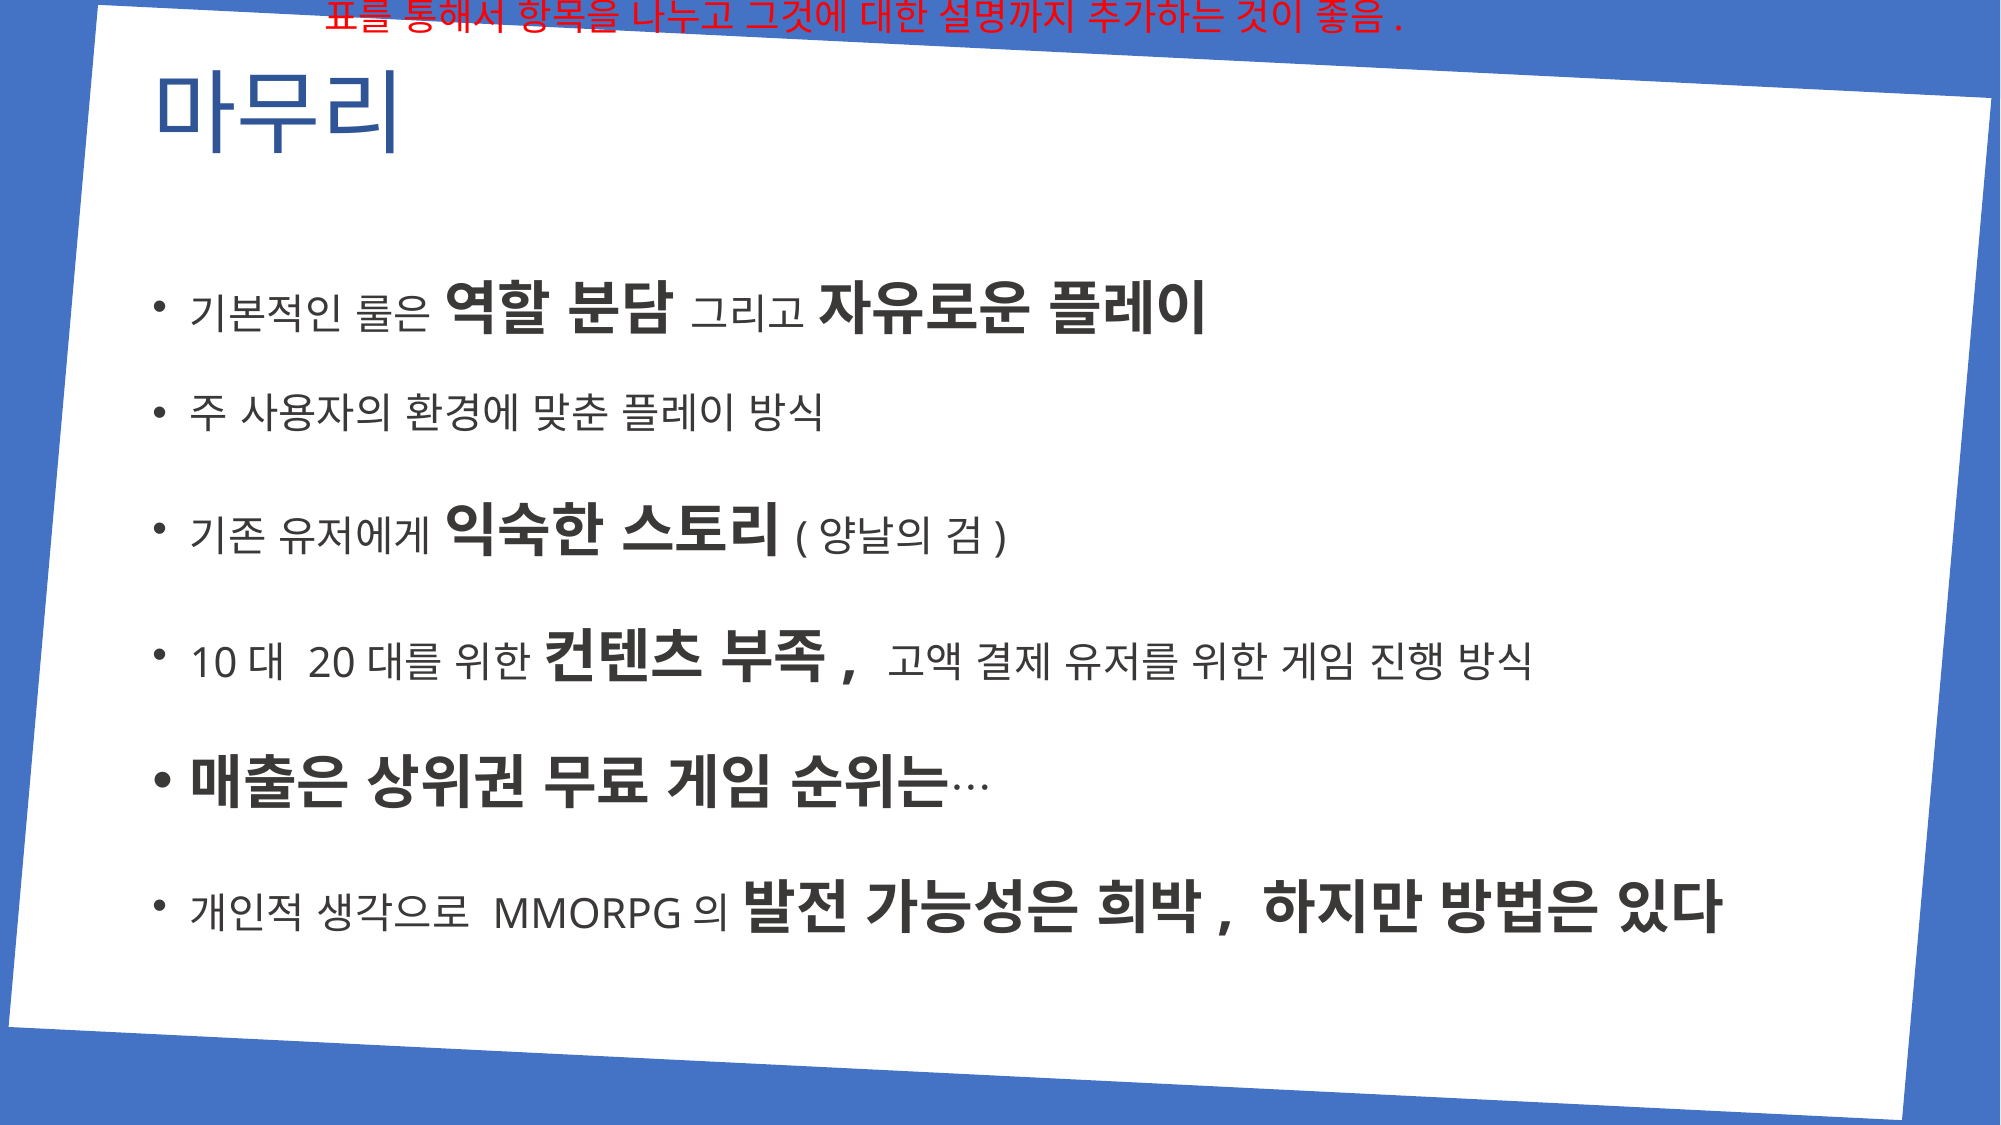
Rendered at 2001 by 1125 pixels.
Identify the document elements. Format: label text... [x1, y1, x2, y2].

list 기본적인 룰은 역할 분담 그리고 자유로운 플레이 주 사용자의 환경에 맞춘 플레이 방식 기존 유저에게 익숙한 스토리(양날의 검) 10대 20대를 위한 컨텐츠 부족, 고액 결제 유저를 위한 게임 진행 방식 매출은 상위권 무료 게임 순위는… 개인적 생각으로 MMORPG의 발전 가능성은 희박, 하지만 방법은 있다 [137, 229, 1863, 1066]
title 마무리 [137, 59, 1863, 229]
